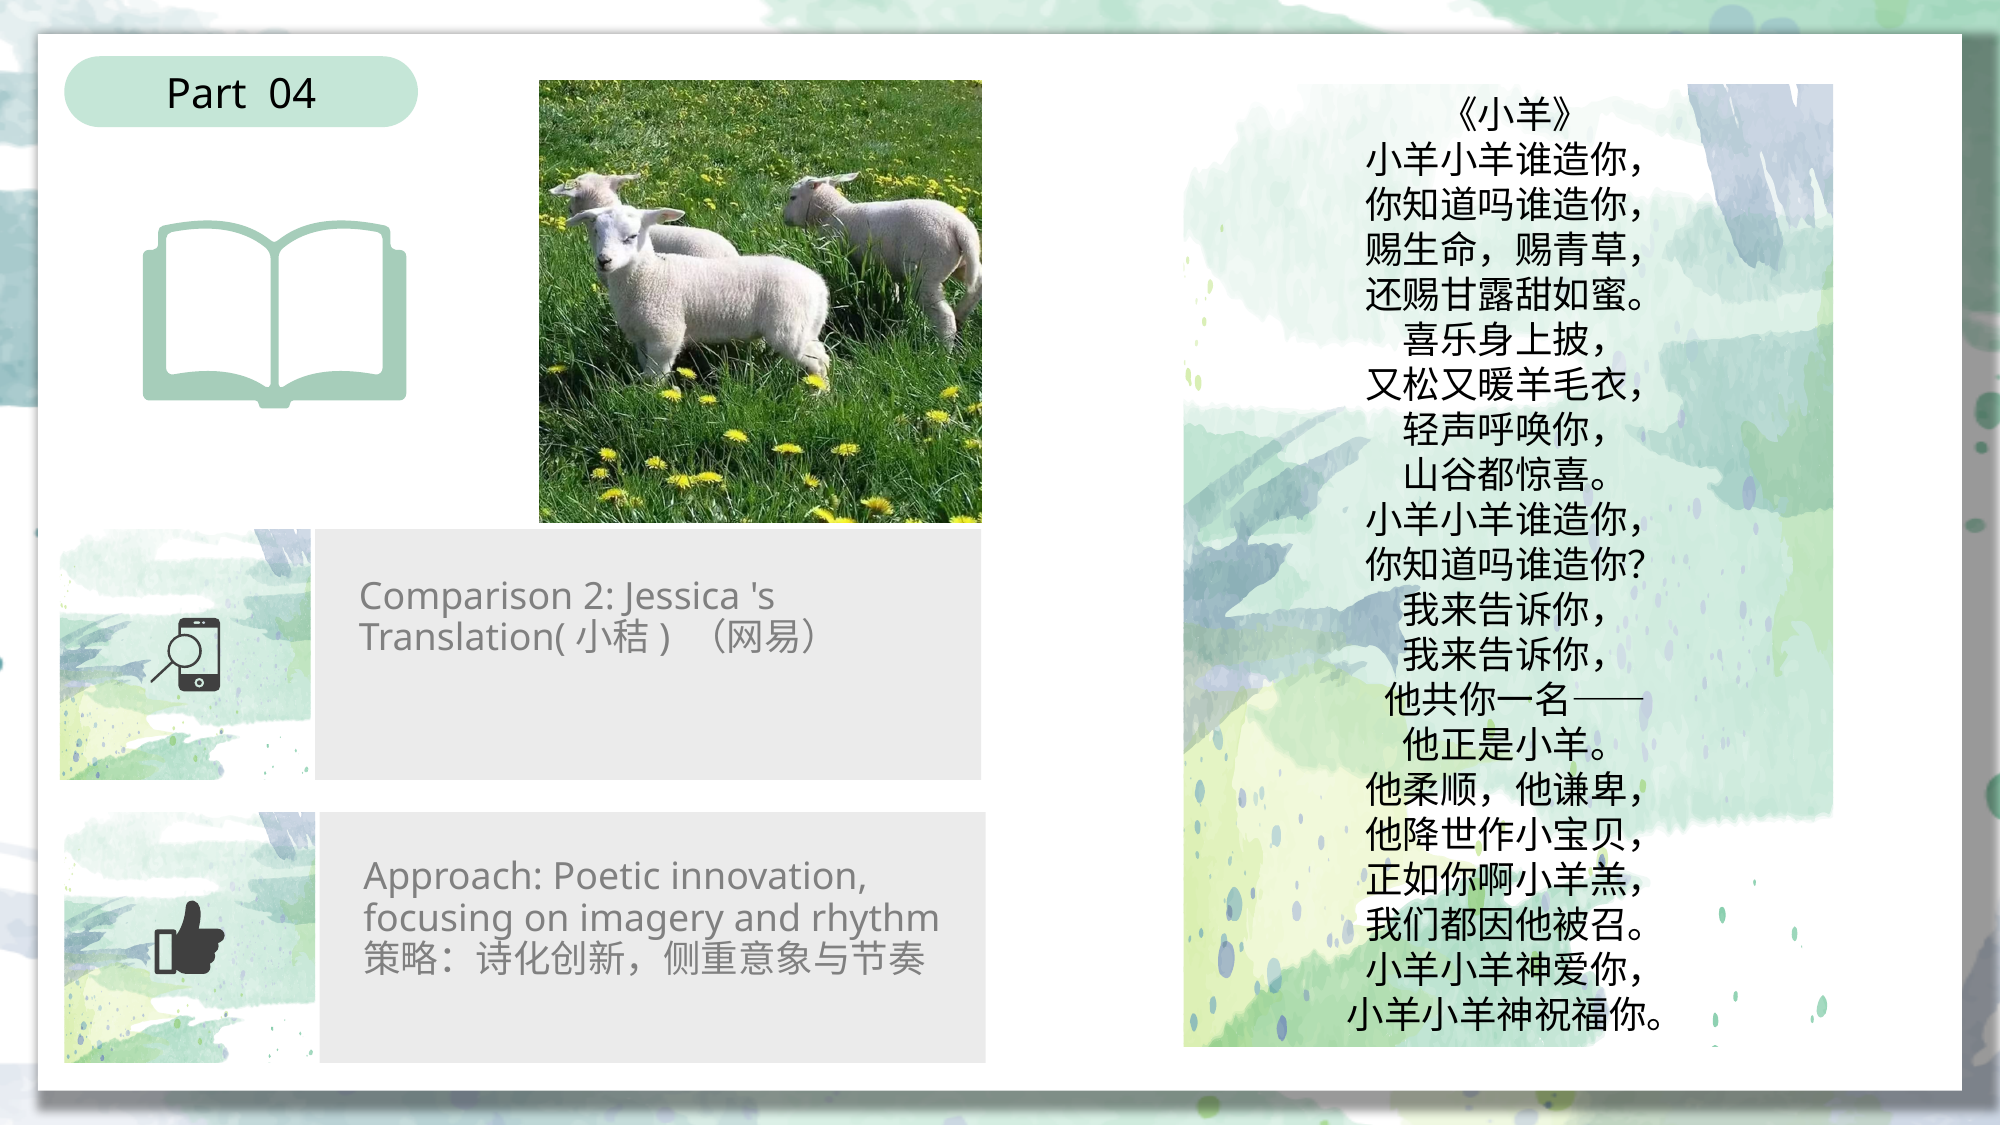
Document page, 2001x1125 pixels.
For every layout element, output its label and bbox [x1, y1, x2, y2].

text_box [59, 529, 981, 780]
text_box [64, 811, 986, 1063]
picture [0, 0, 2000, 1125]
